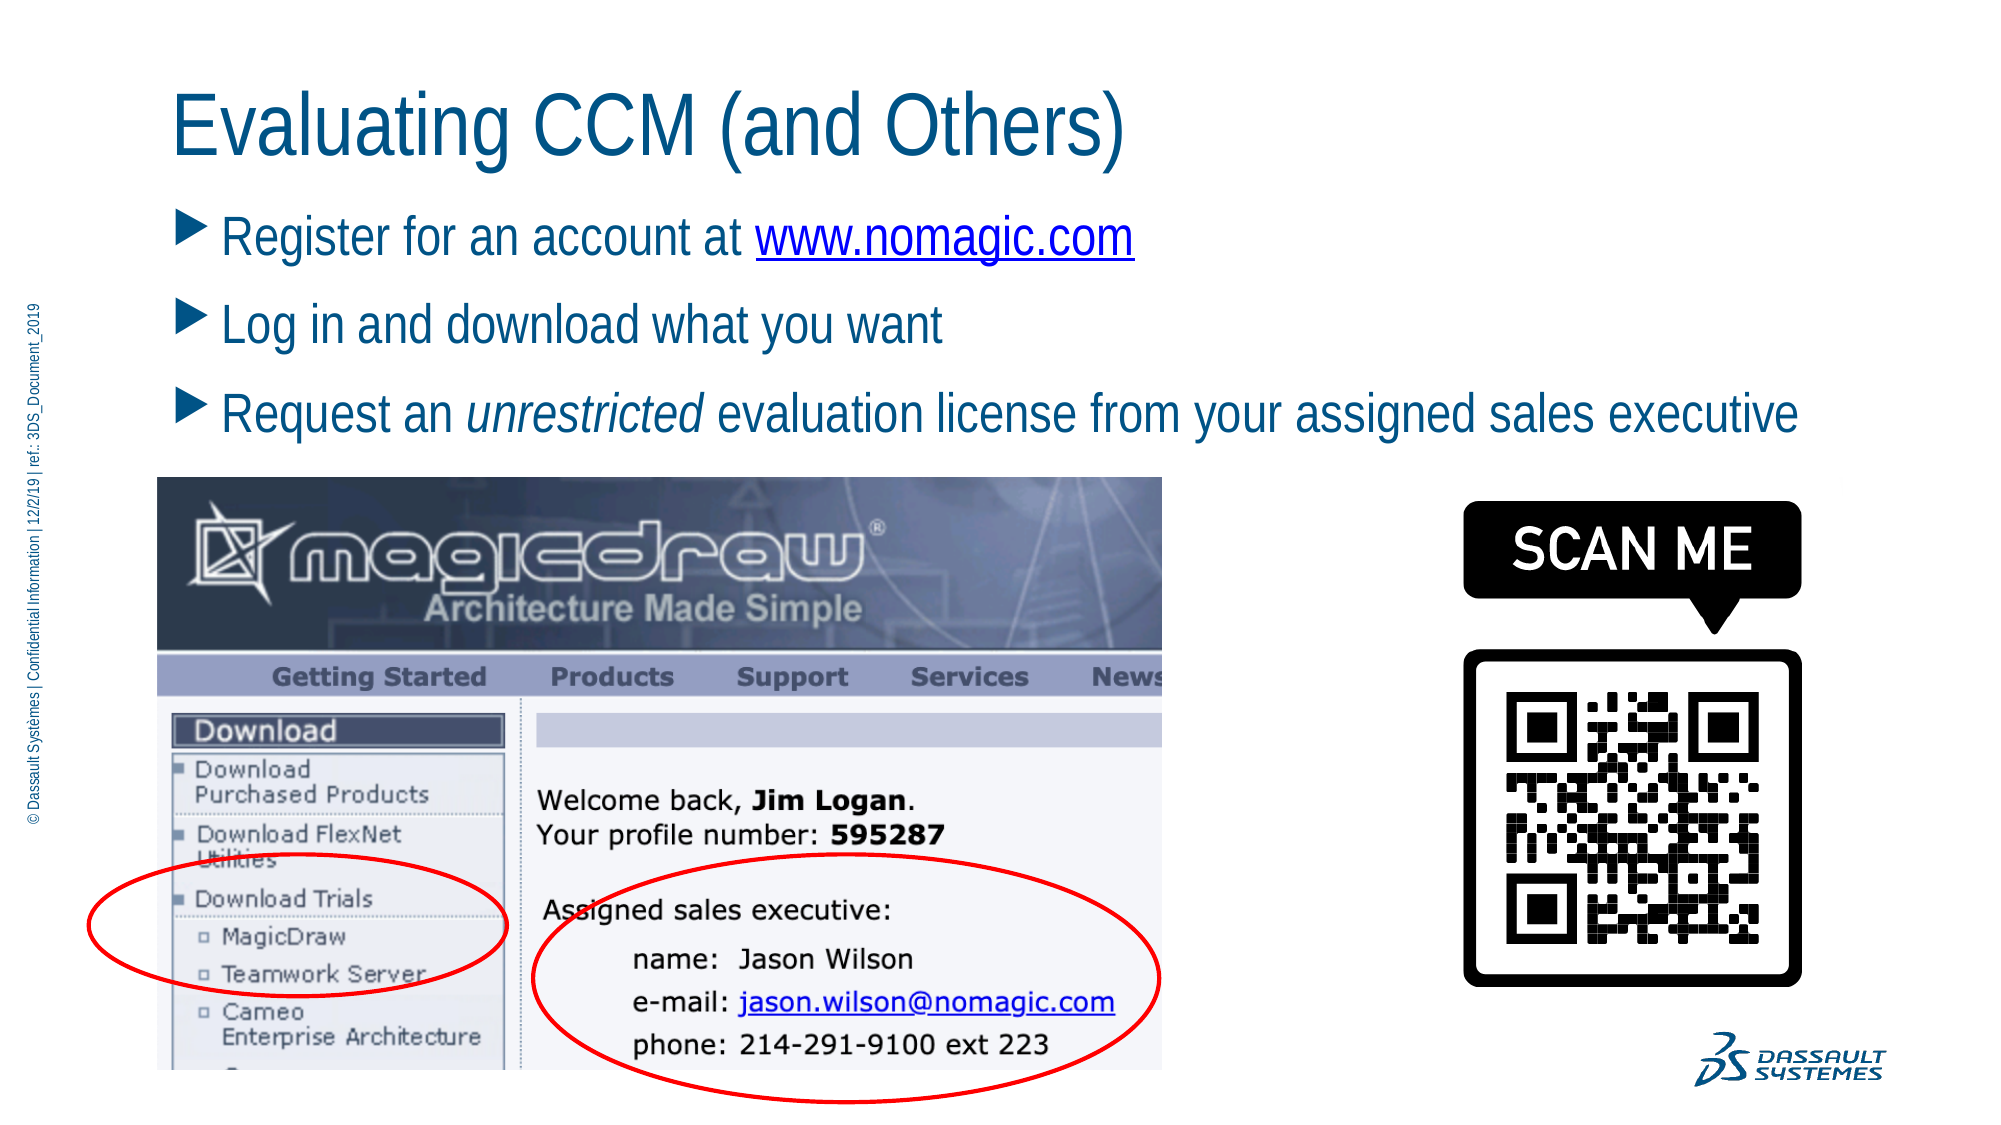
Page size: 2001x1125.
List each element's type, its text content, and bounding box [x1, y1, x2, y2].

text_box [653, 1078, 1040, 1105]
text_box [86, 872, 151, 979]
title Evaluating CCM (and Others) [157, 79, 1890, 161]
list Register for an account at www.nomagic.com Log in and download what you want Request an unrestricted evaluation license from your assigned sales executive [157, 192, 1890, 999]
picture [156, 477, 1162, 1070]
picture [1429, 477, 1843, 1000]
picture [1690, 1027, 1890, 1091]
